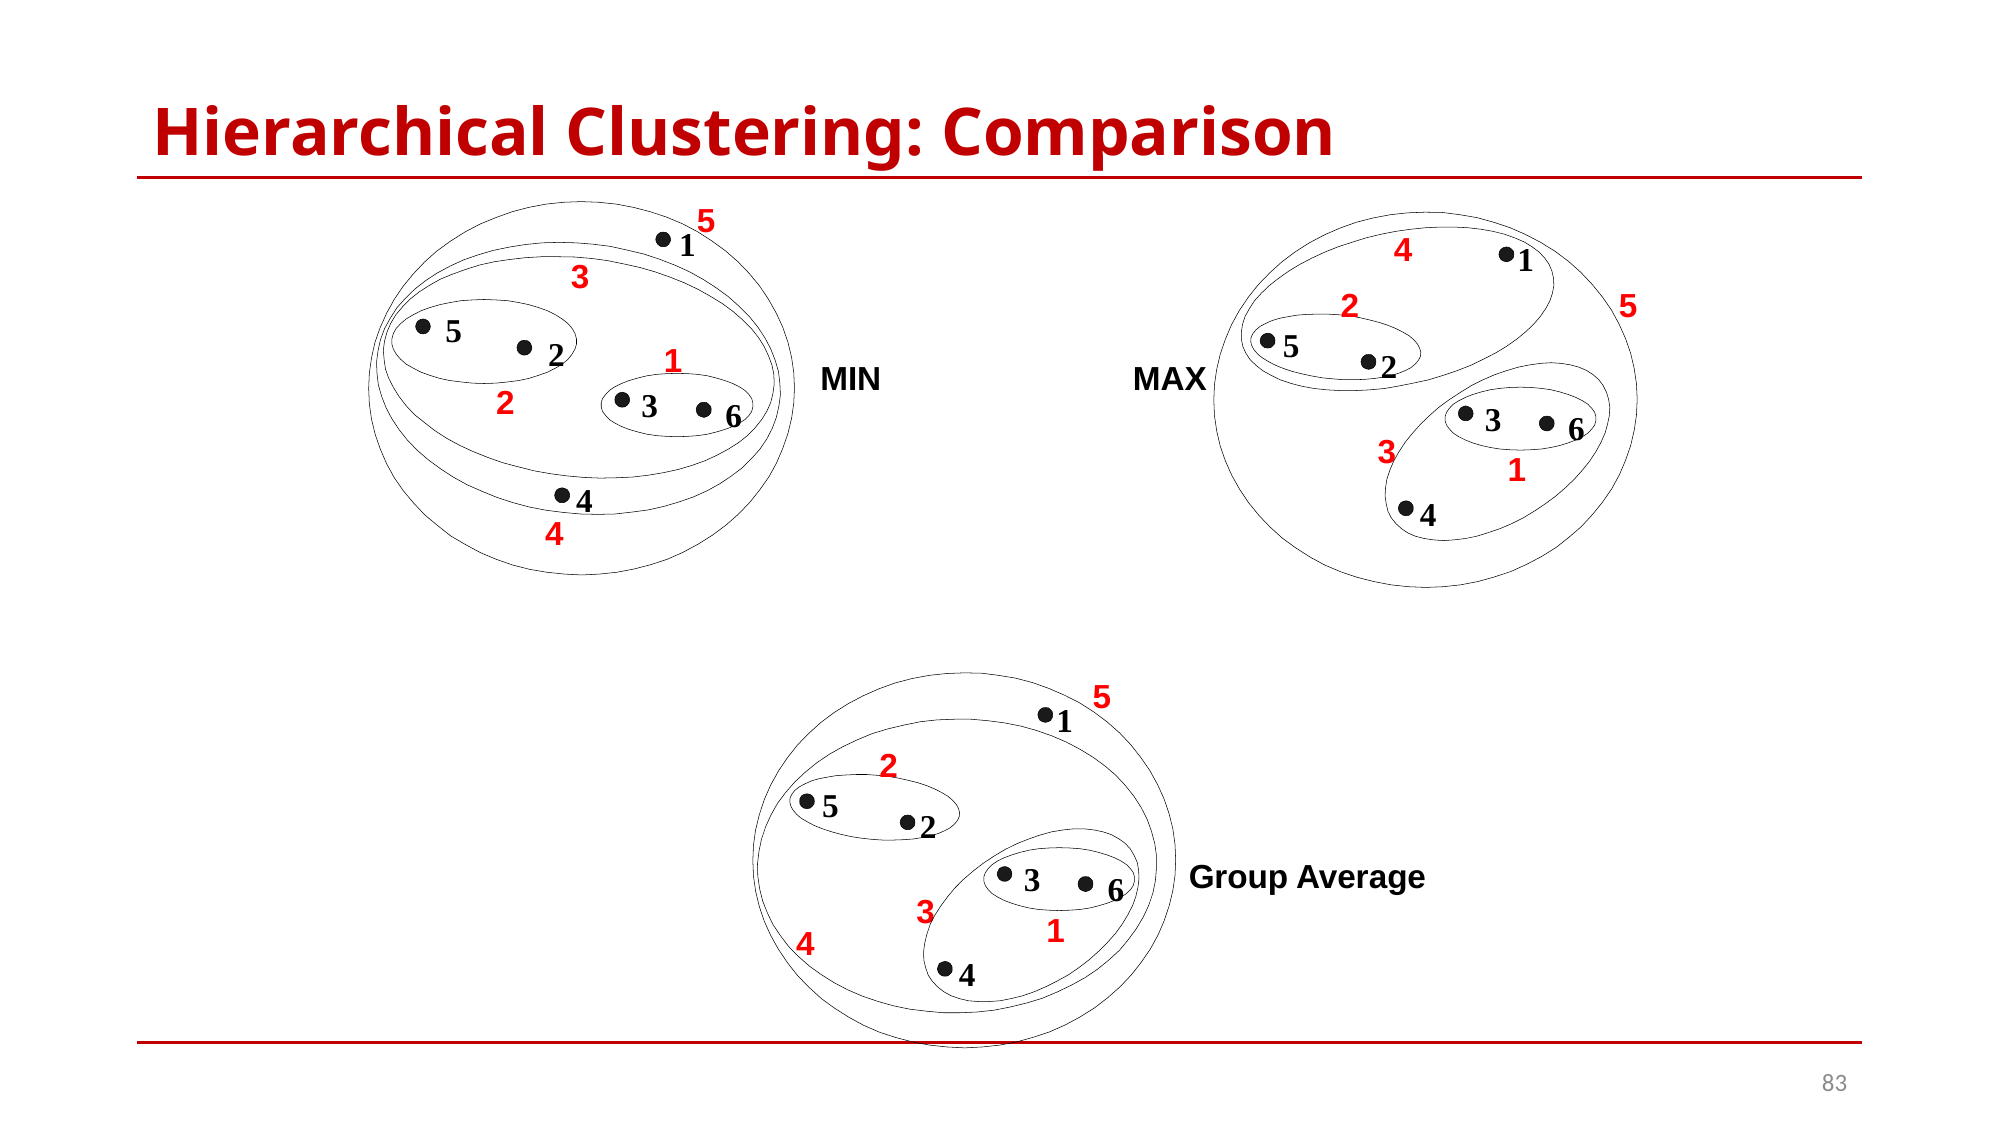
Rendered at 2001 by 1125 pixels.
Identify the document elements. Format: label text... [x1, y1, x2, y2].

text_box MIN [805, 349, 1081, 405]
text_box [757, 719, 1157, 1013]
text_box MAX [1118, 349, 1213, 405]
title Hierarchical Clustering: Comparison [137, 90, 1863, 178]
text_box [368, 199, 795, 575]
slide_number 83 [1412, 1051, 1863, 1111]
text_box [1213, 212, 1638, 588]
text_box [752, 672, 1176, 1048]
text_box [1241, 227, 1554, 391]
text_box Group Average [1176, 847, 1449, 903]
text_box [1377, 362, 1610, 541]
